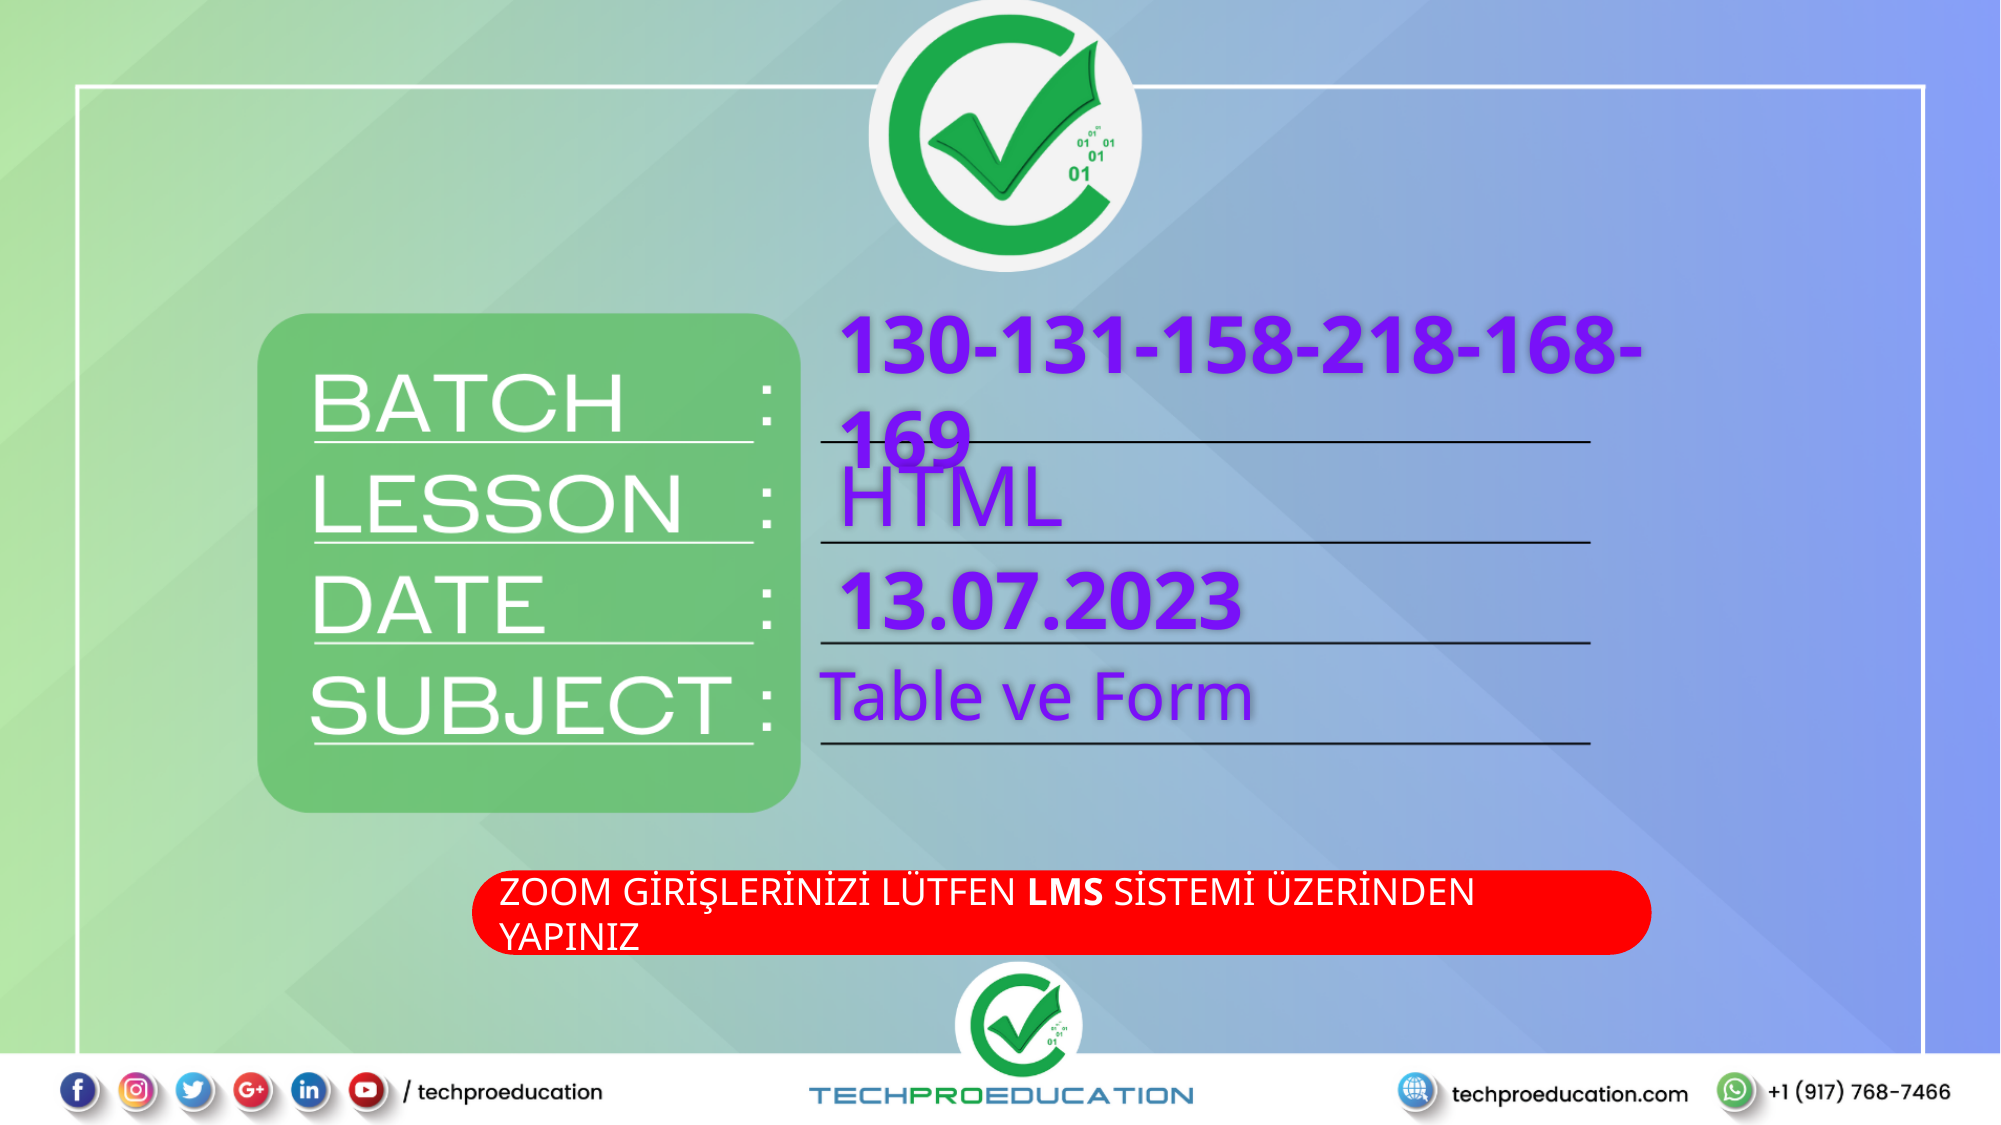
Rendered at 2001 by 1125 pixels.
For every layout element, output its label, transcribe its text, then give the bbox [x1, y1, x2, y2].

picture [0, 0, 2001, 1125]
list 13.07.2023 [822, 554, 1580, 641]
list HTML [822, 450, 1580, 536]
list 130-131-158-218-168-169 [822, 346, 1780, 432]
list Table ve Form [805, 650, 1899, 736]
